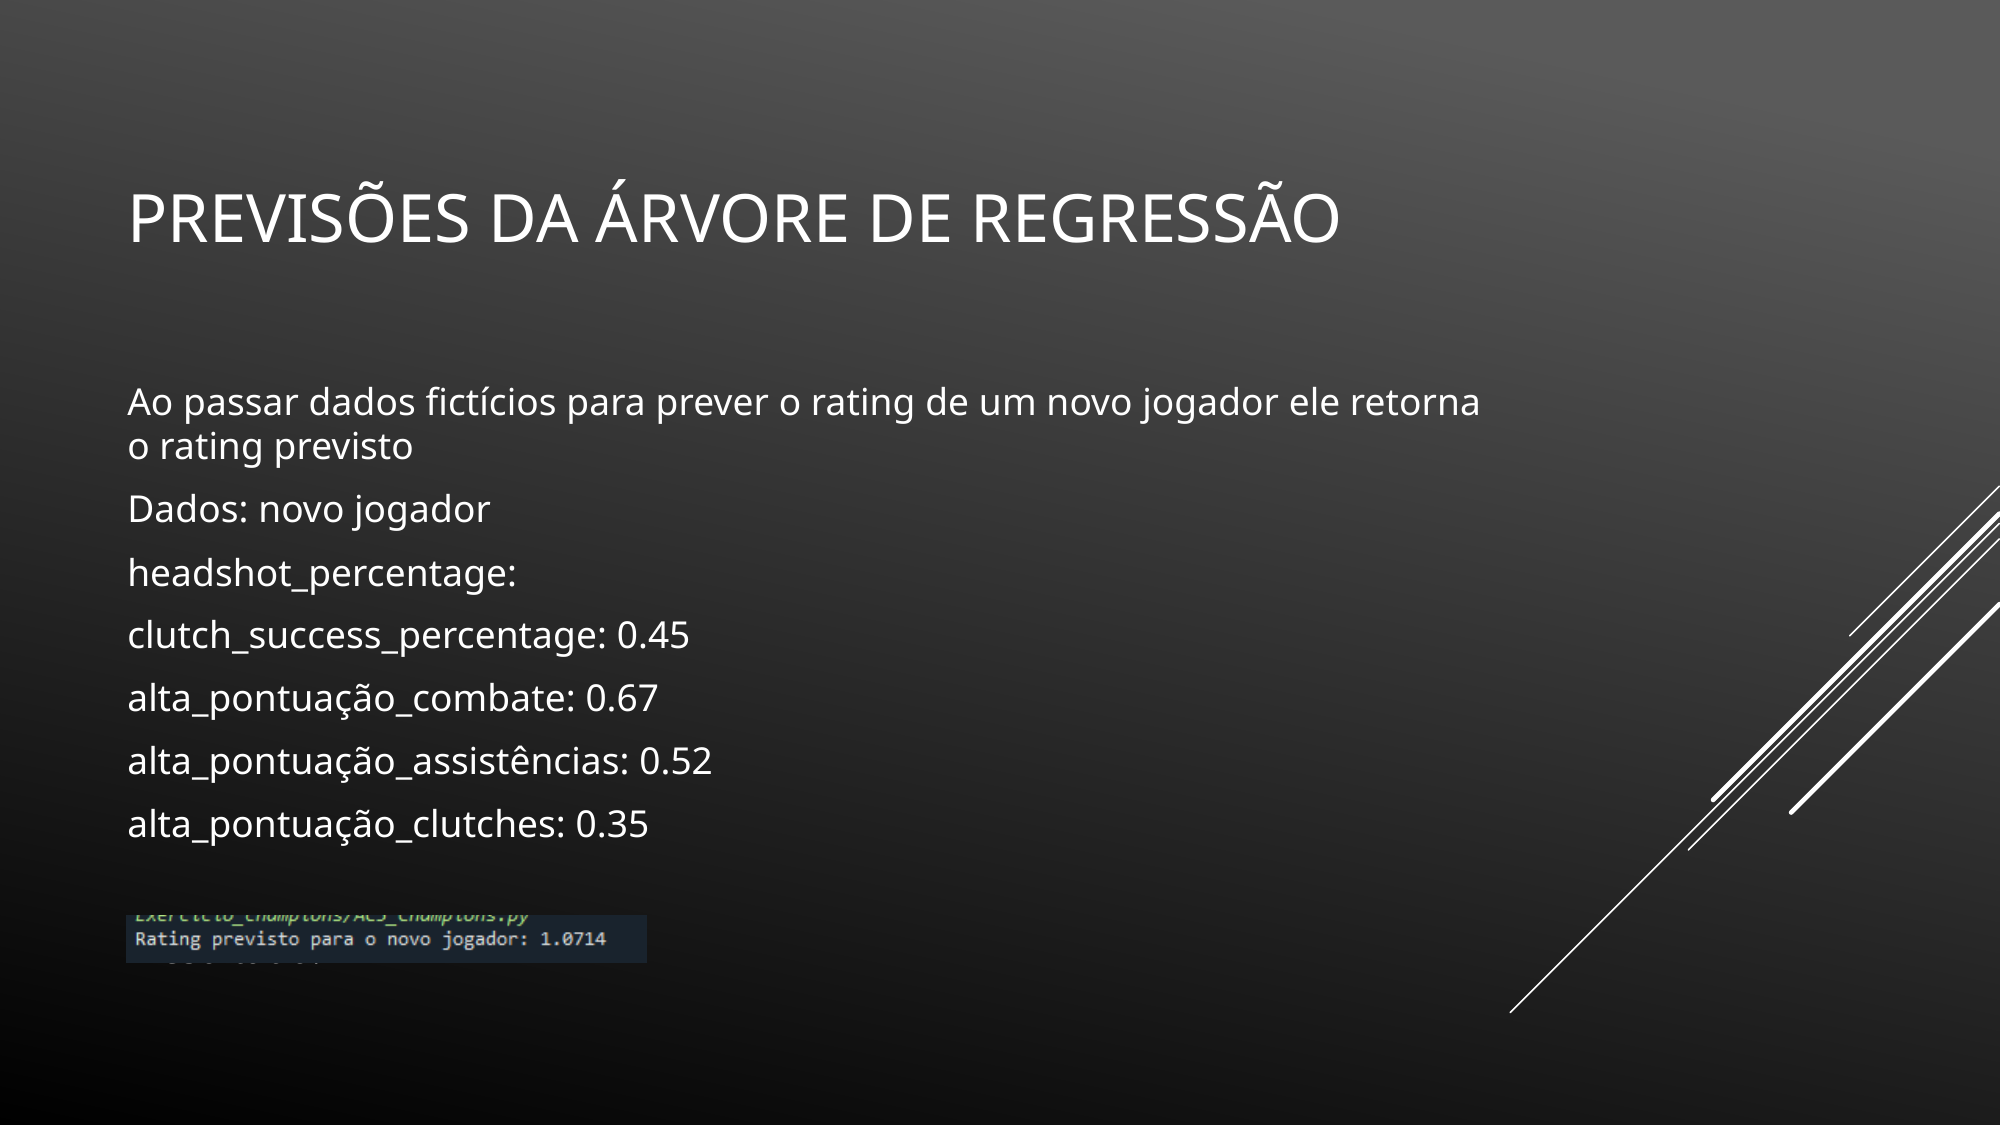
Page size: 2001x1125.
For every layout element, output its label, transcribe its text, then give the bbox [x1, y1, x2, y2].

list Ao passar dados fictícios para prever o rating de um novo jogador ele retorna o rating previsto Dados: novo jogador headshot_percentage: clutch_success_percentage: 0.45 alta_pontuação_combate: 0.67 alta_pontuação_assistências: 0.52 alta_pontuação_clutches: 0.35 Resultado: [112, 370, 1513, 984]
title Previsões da árvore de regressão [112, 112, 1763, 320]
picture [126, 915, 647, 963]
